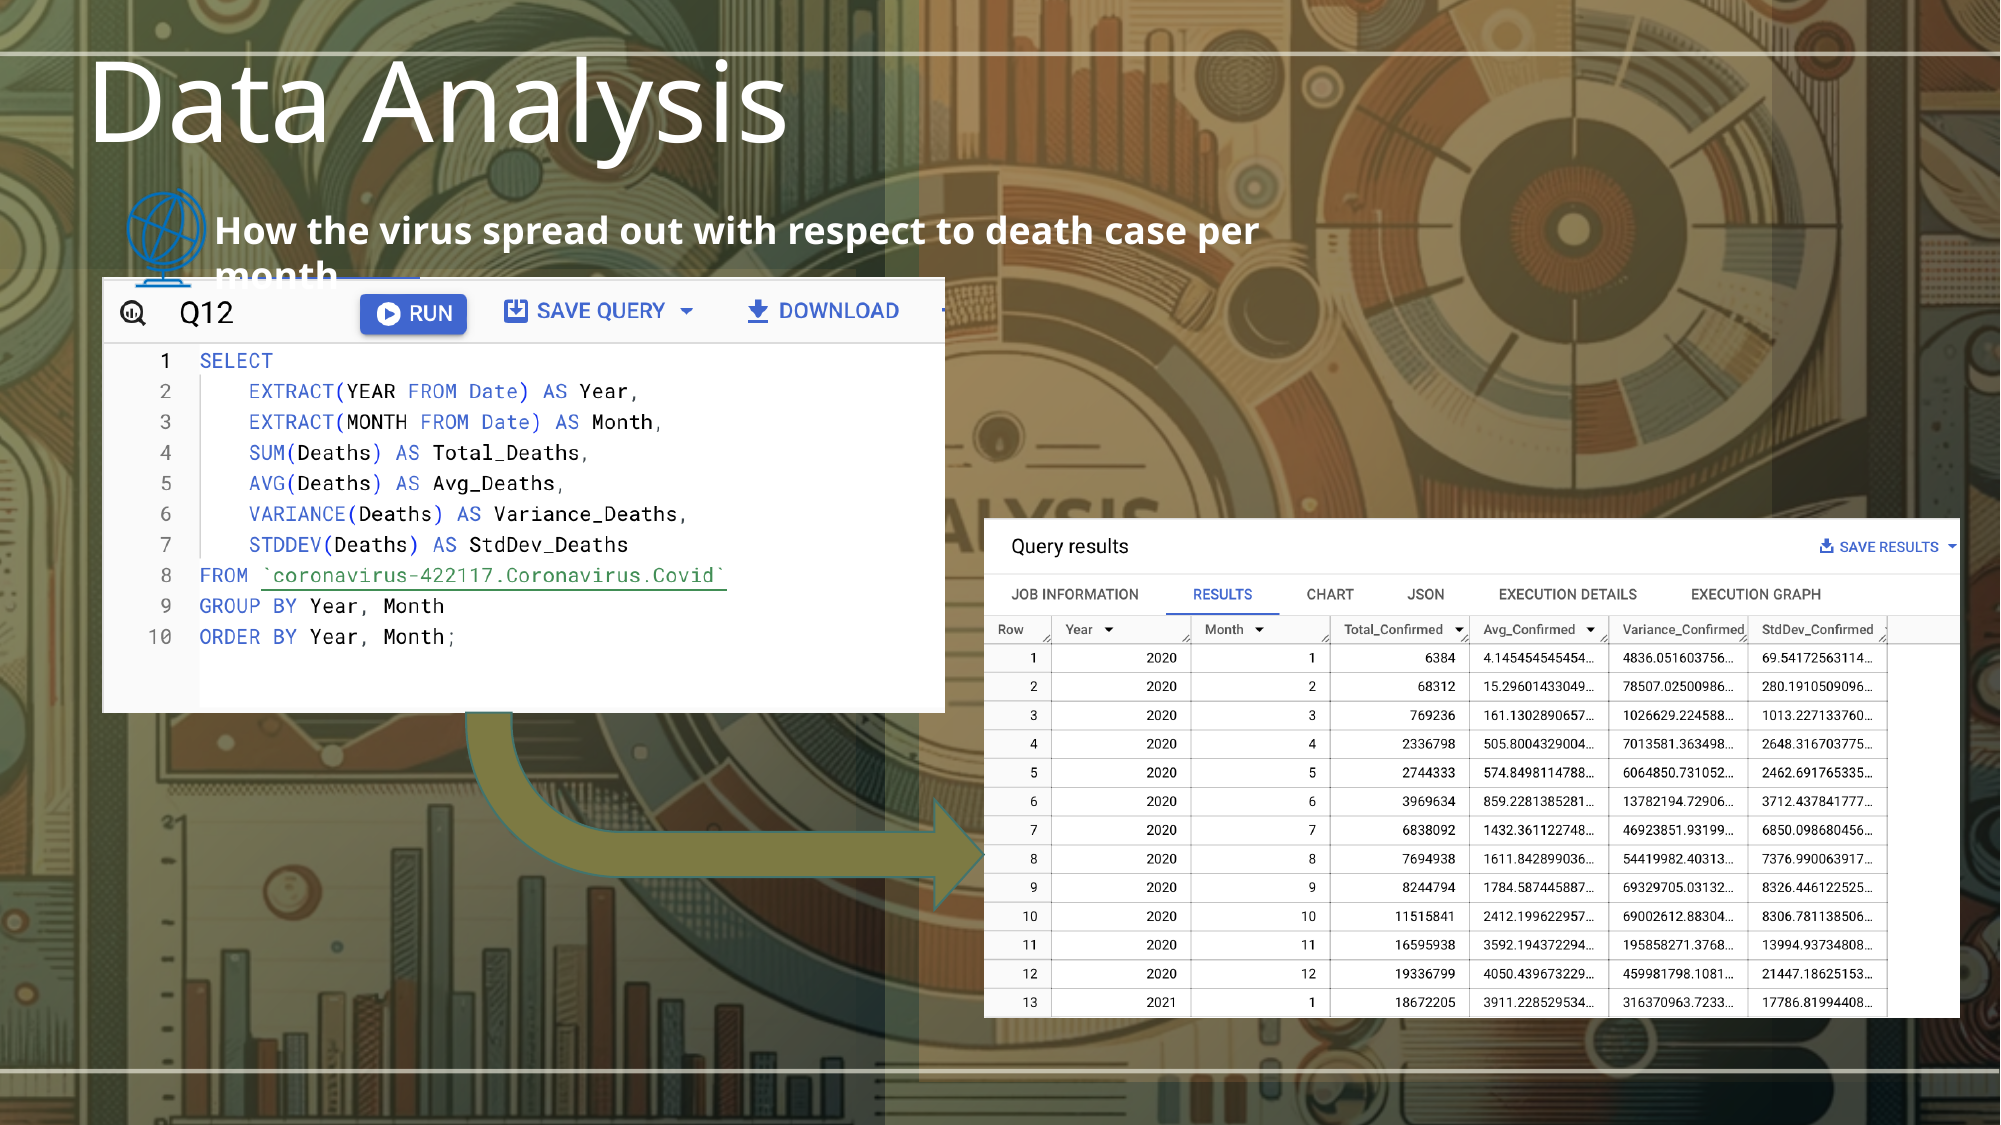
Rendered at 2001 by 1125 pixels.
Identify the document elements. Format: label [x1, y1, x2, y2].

list [0, 54, 2000, 1070]
picture [102, 182, 945, 713]
list [0, 0, 2000, 53]
list [0, 1072, 2000, 1125]
picture [984, 518, 1960, 1018]
